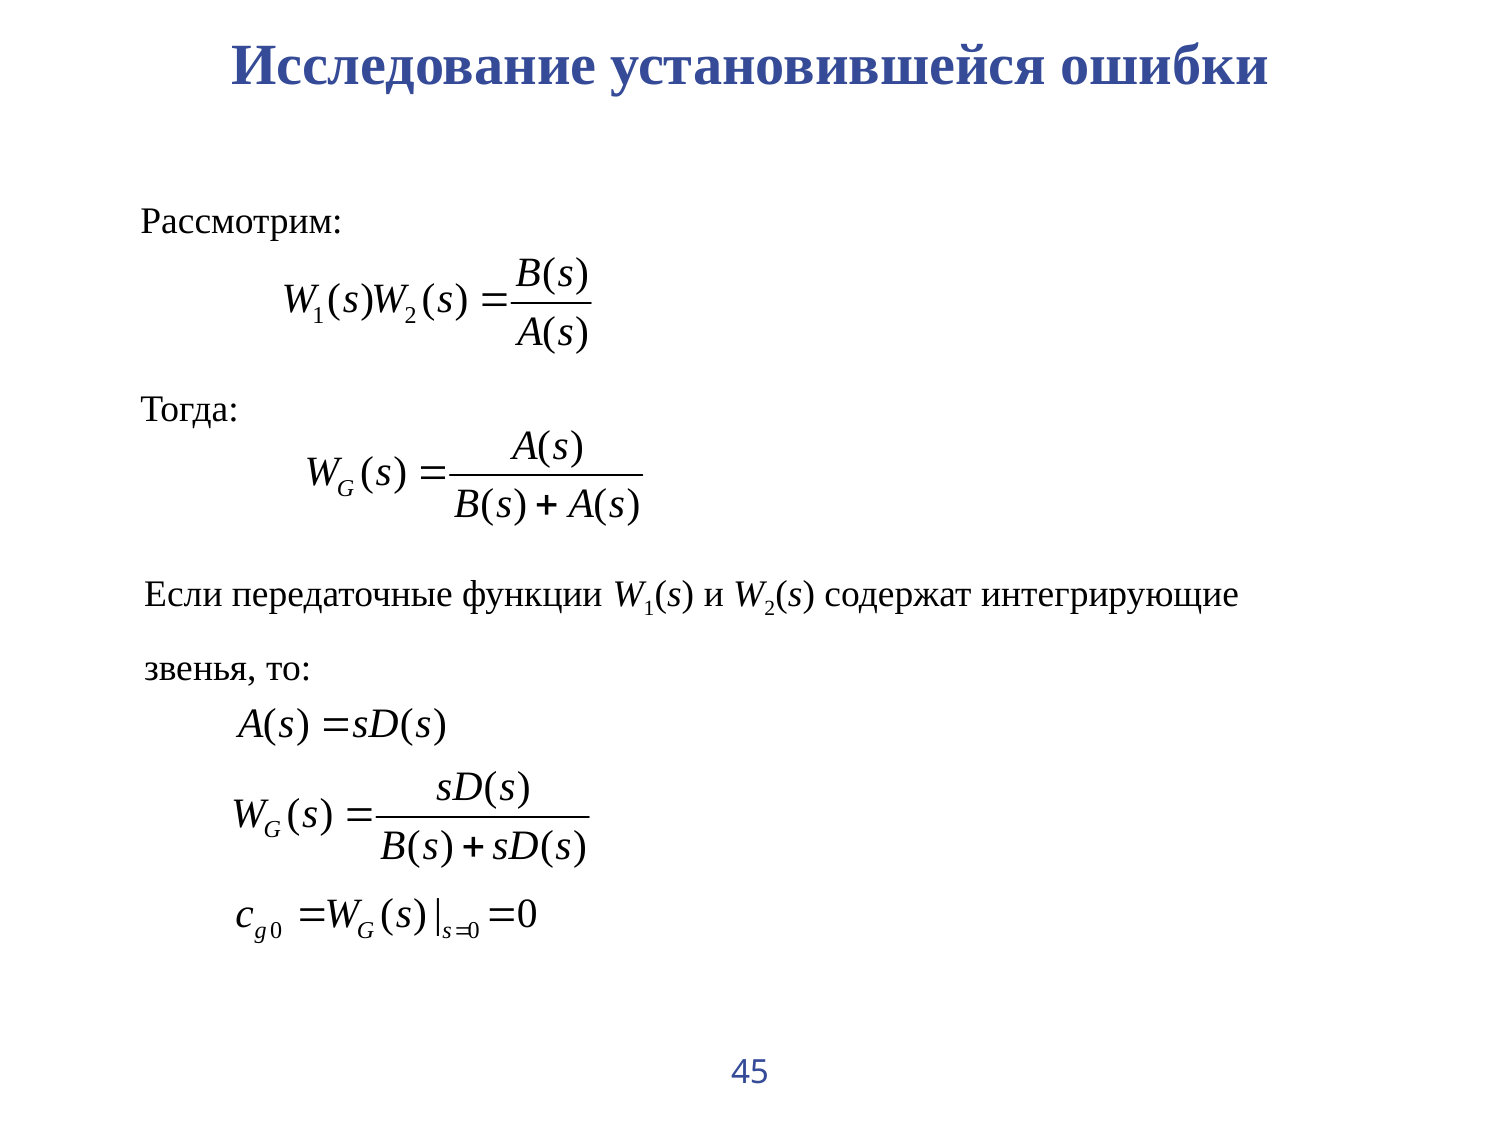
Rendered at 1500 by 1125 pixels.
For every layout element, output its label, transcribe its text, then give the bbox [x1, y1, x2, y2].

title Исследование установившейся ошибки [0, 19, 1500, 161]
text_box Тогда: [123, 354, 372, 437]
footer 45 [512, 1042, 988, 1103]
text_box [232, 890, 541, 949]
text_box Рассмотрим: [123, 166, 372, 249]
text_box Если передаточные функции W1(s) и W2(s) содержат интегрирующие звенья, то: [127, 535, 1329, 695]
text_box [304, 422, 648, 532]
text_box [281, 250, 597, 359]
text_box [231, 702, 596, 875]
